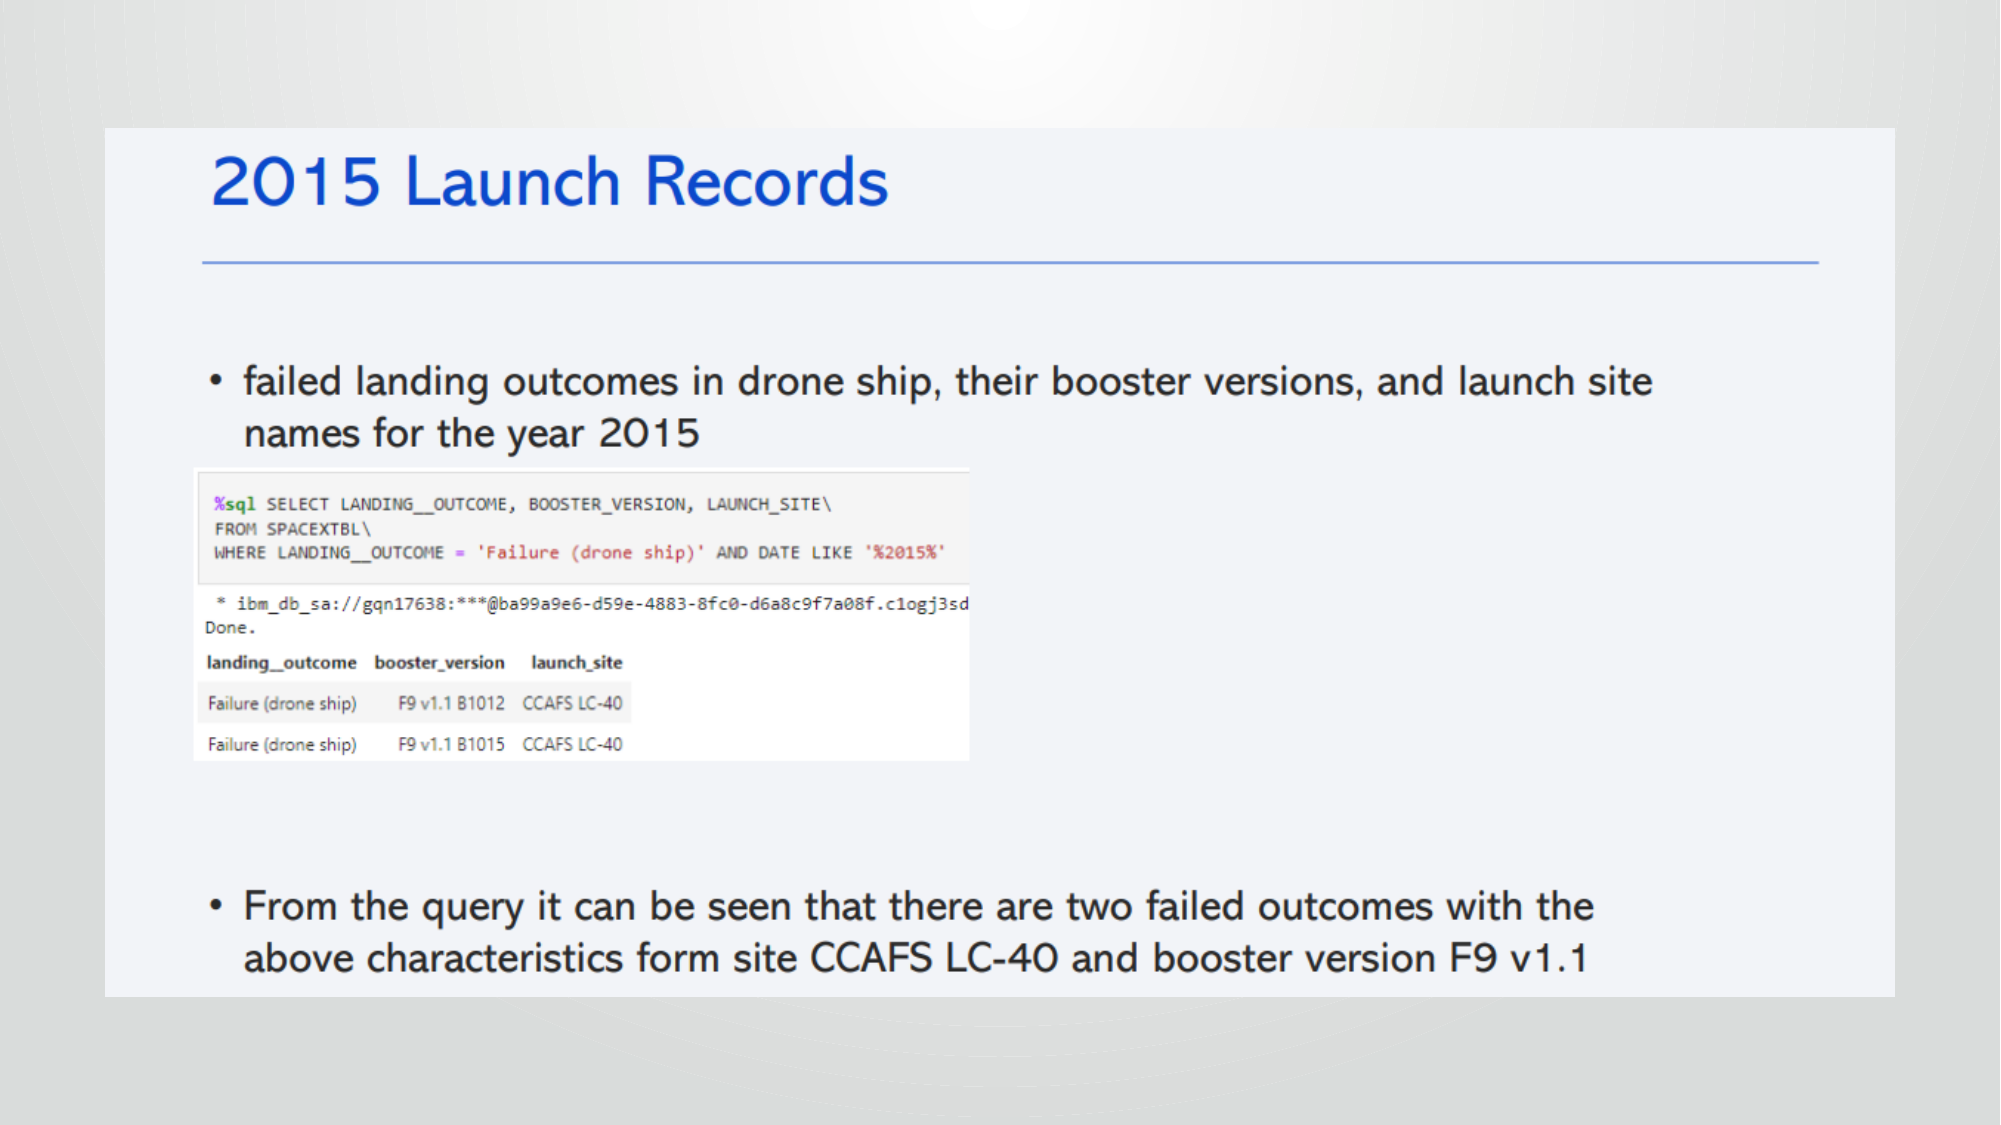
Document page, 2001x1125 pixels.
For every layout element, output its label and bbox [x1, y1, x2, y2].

picture [105, 128, 1895, 997]
